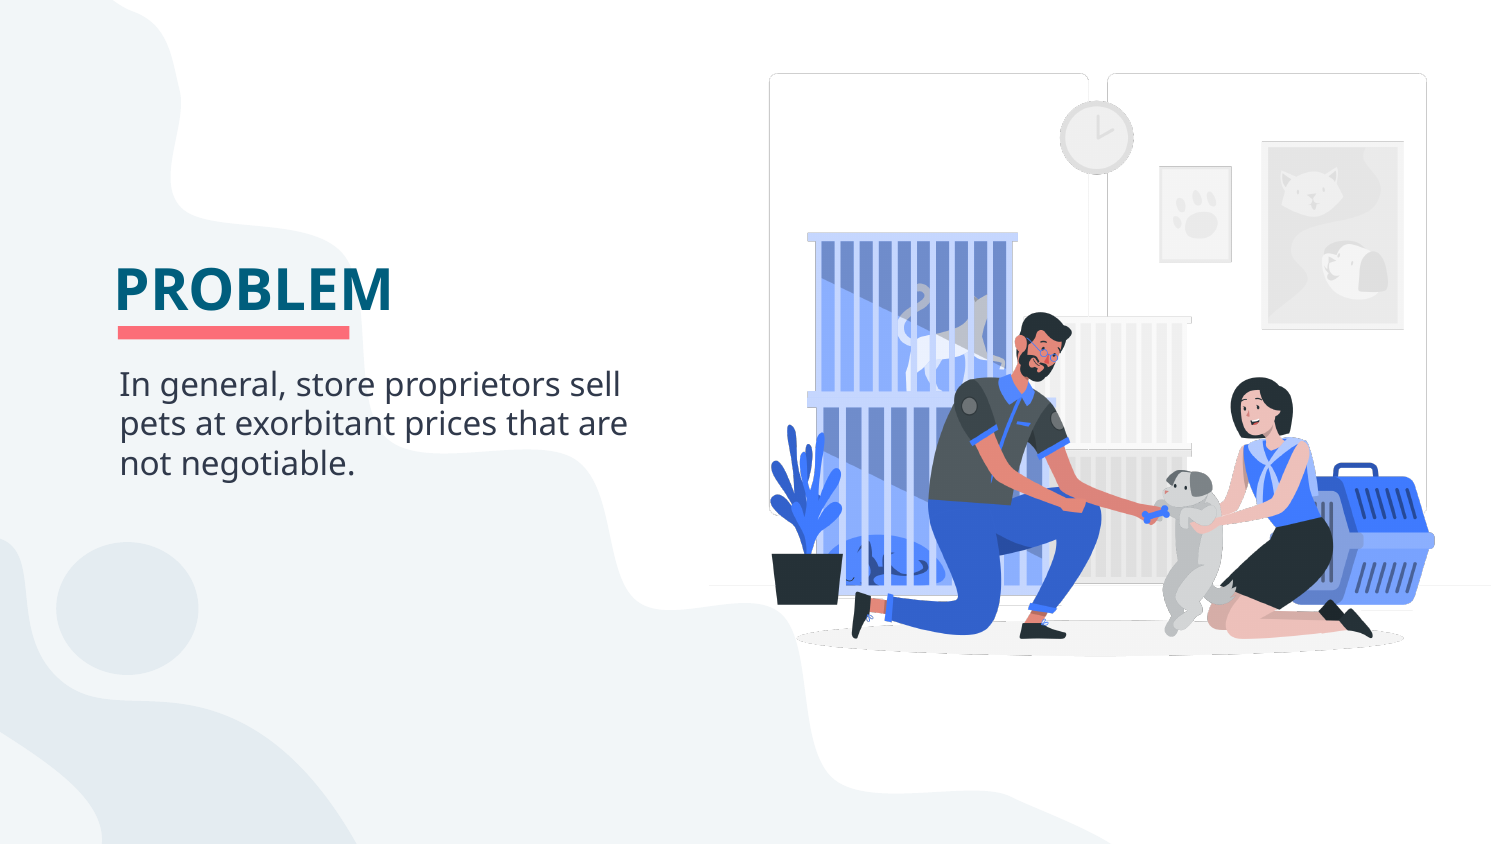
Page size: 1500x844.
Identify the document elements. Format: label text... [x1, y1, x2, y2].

subtitle In general, store proprietors sell pets at exorbitant prices that are not negotiable. [104, 347, 663, 505]
picture [709, 0, 1491, 769]
text_box [117, 326, 350, 340]
title PROBLEM [98, 236, 556, 338]
